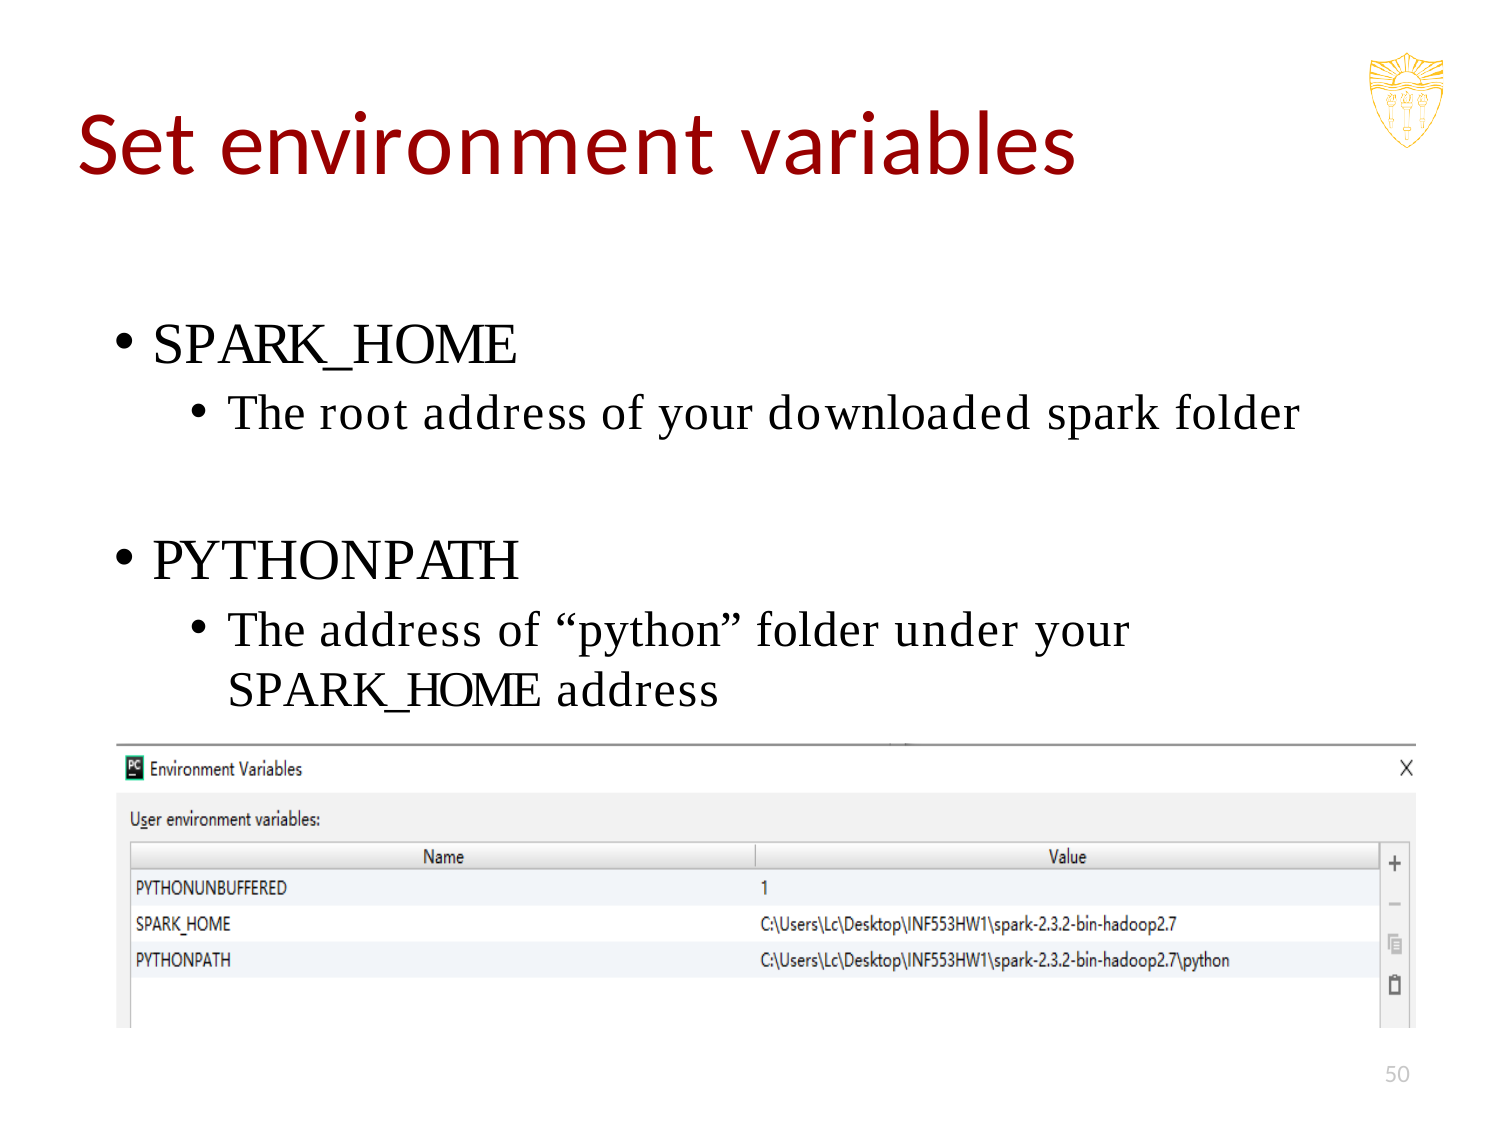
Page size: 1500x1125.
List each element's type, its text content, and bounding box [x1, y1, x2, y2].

text_box SPARK_HOME The root address of your downloaded spark folder PYTHONPATH The address of “python” folder under your SPARK_HOME address [112, 305, 1416, 717]
slide_number 50 [1074, 1042, 1425, 1103]
title Set environment variables [75, 83, 1425, 272]
text_box [116, 743, 1416, 1028]
picture [1369, 52, 1444, 148]
